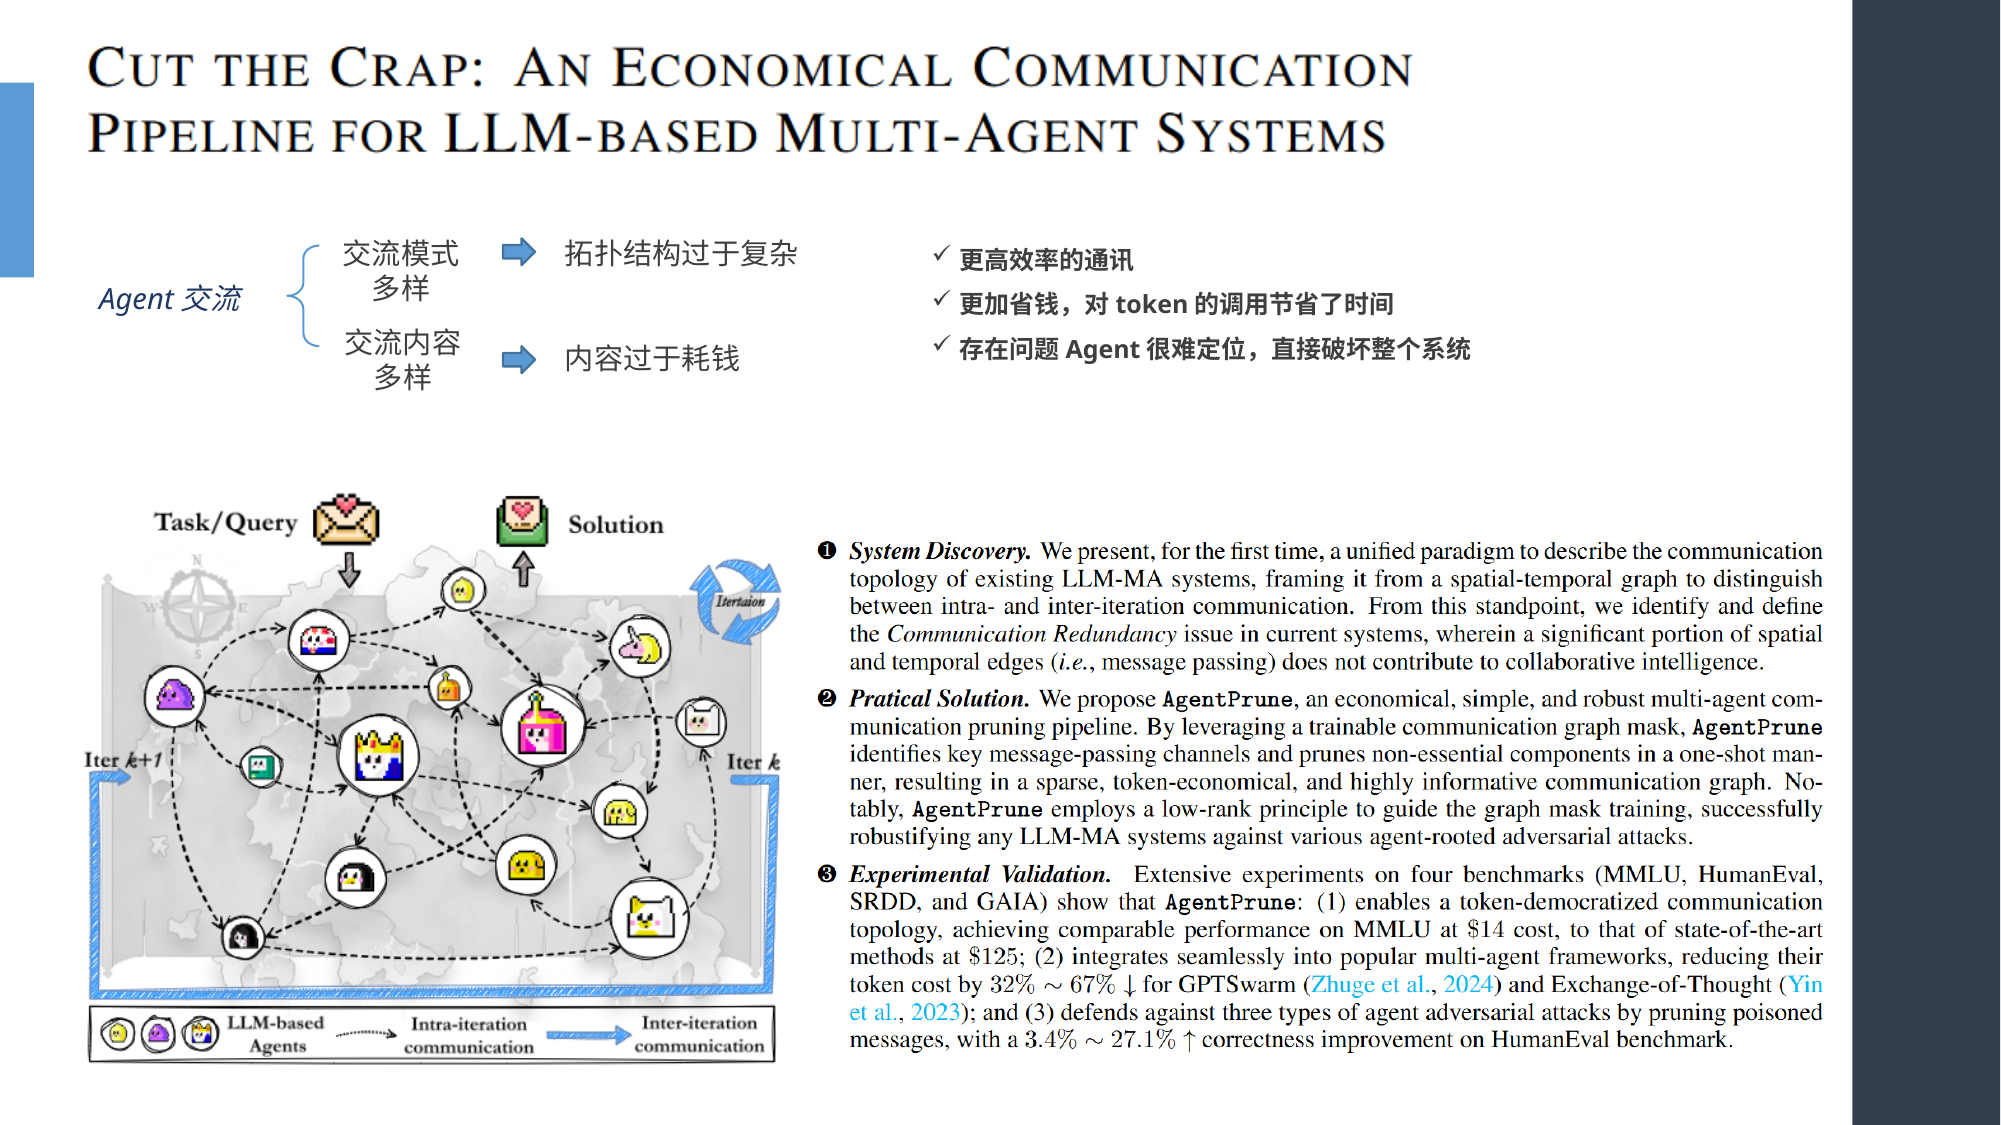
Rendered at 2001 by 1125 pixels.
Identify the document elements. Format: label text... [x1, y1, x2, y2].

picture [70, 485, 1834, 1072]
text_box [84, 227, 938, 404]
picture [51, 25, 1439, 174]
text_box 更高效率的通讯 更加省钱，对token的调用节省了时间 存在问题Agent很难定位，直接破坏整个系统 [916, 221, 1519, 372]
